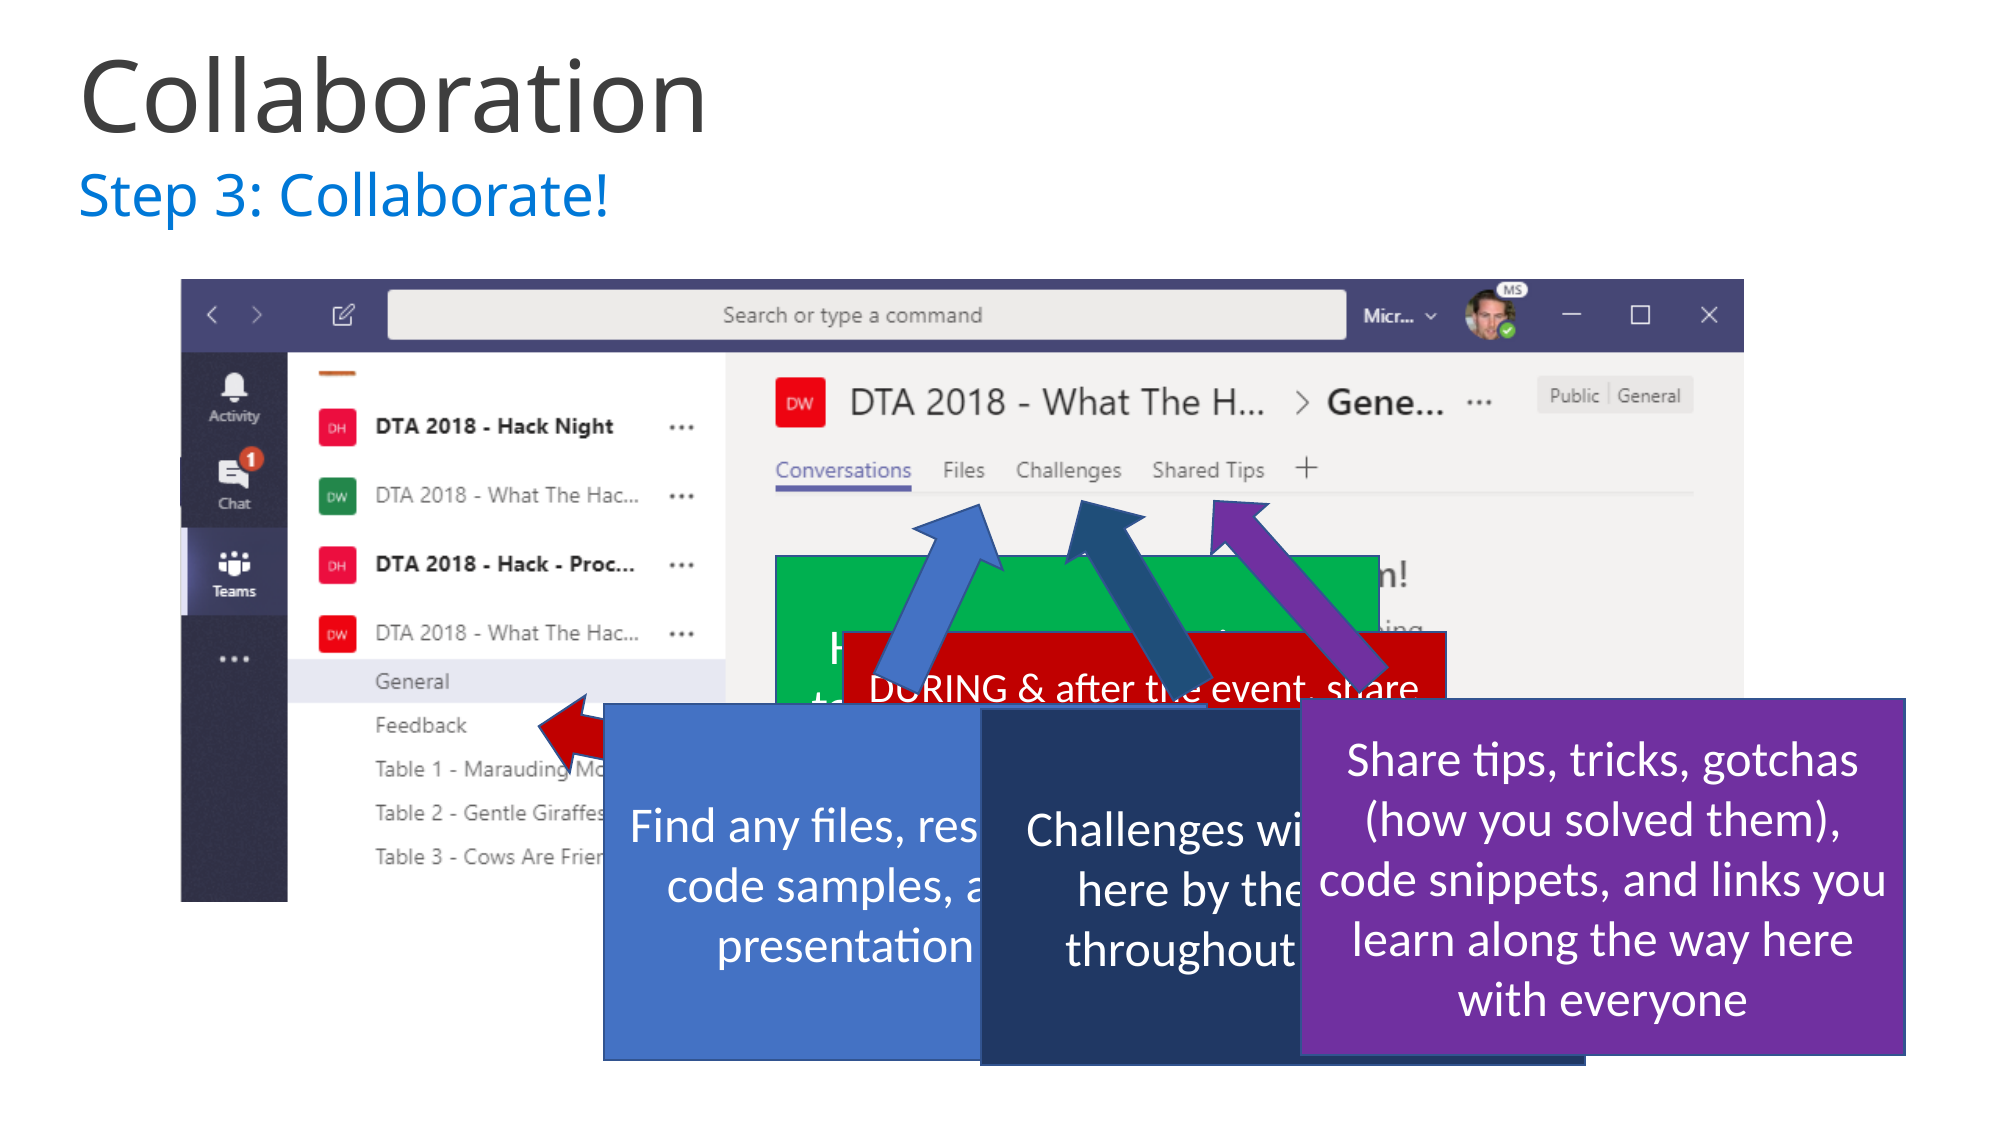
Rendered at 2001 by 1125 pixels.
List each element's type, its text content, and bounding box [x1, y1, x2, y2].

picture [180, 279, 1744, 902]
text_box Challenges will be posted here by the proctors throughout the event [980, 902, 1586, 1066]
text_box Share tips, tricks, gotchas (how you solved them), code snippets, and links you learn along the way here with everyone [1300, 698, 1906, 1056]
text_box Collaboration Step 3: Collaborate! [78, 46, 1617, 230]
text_box Find any files, resources, or code samples, and THIS presentation here! [603, 902, 980, 1061]
